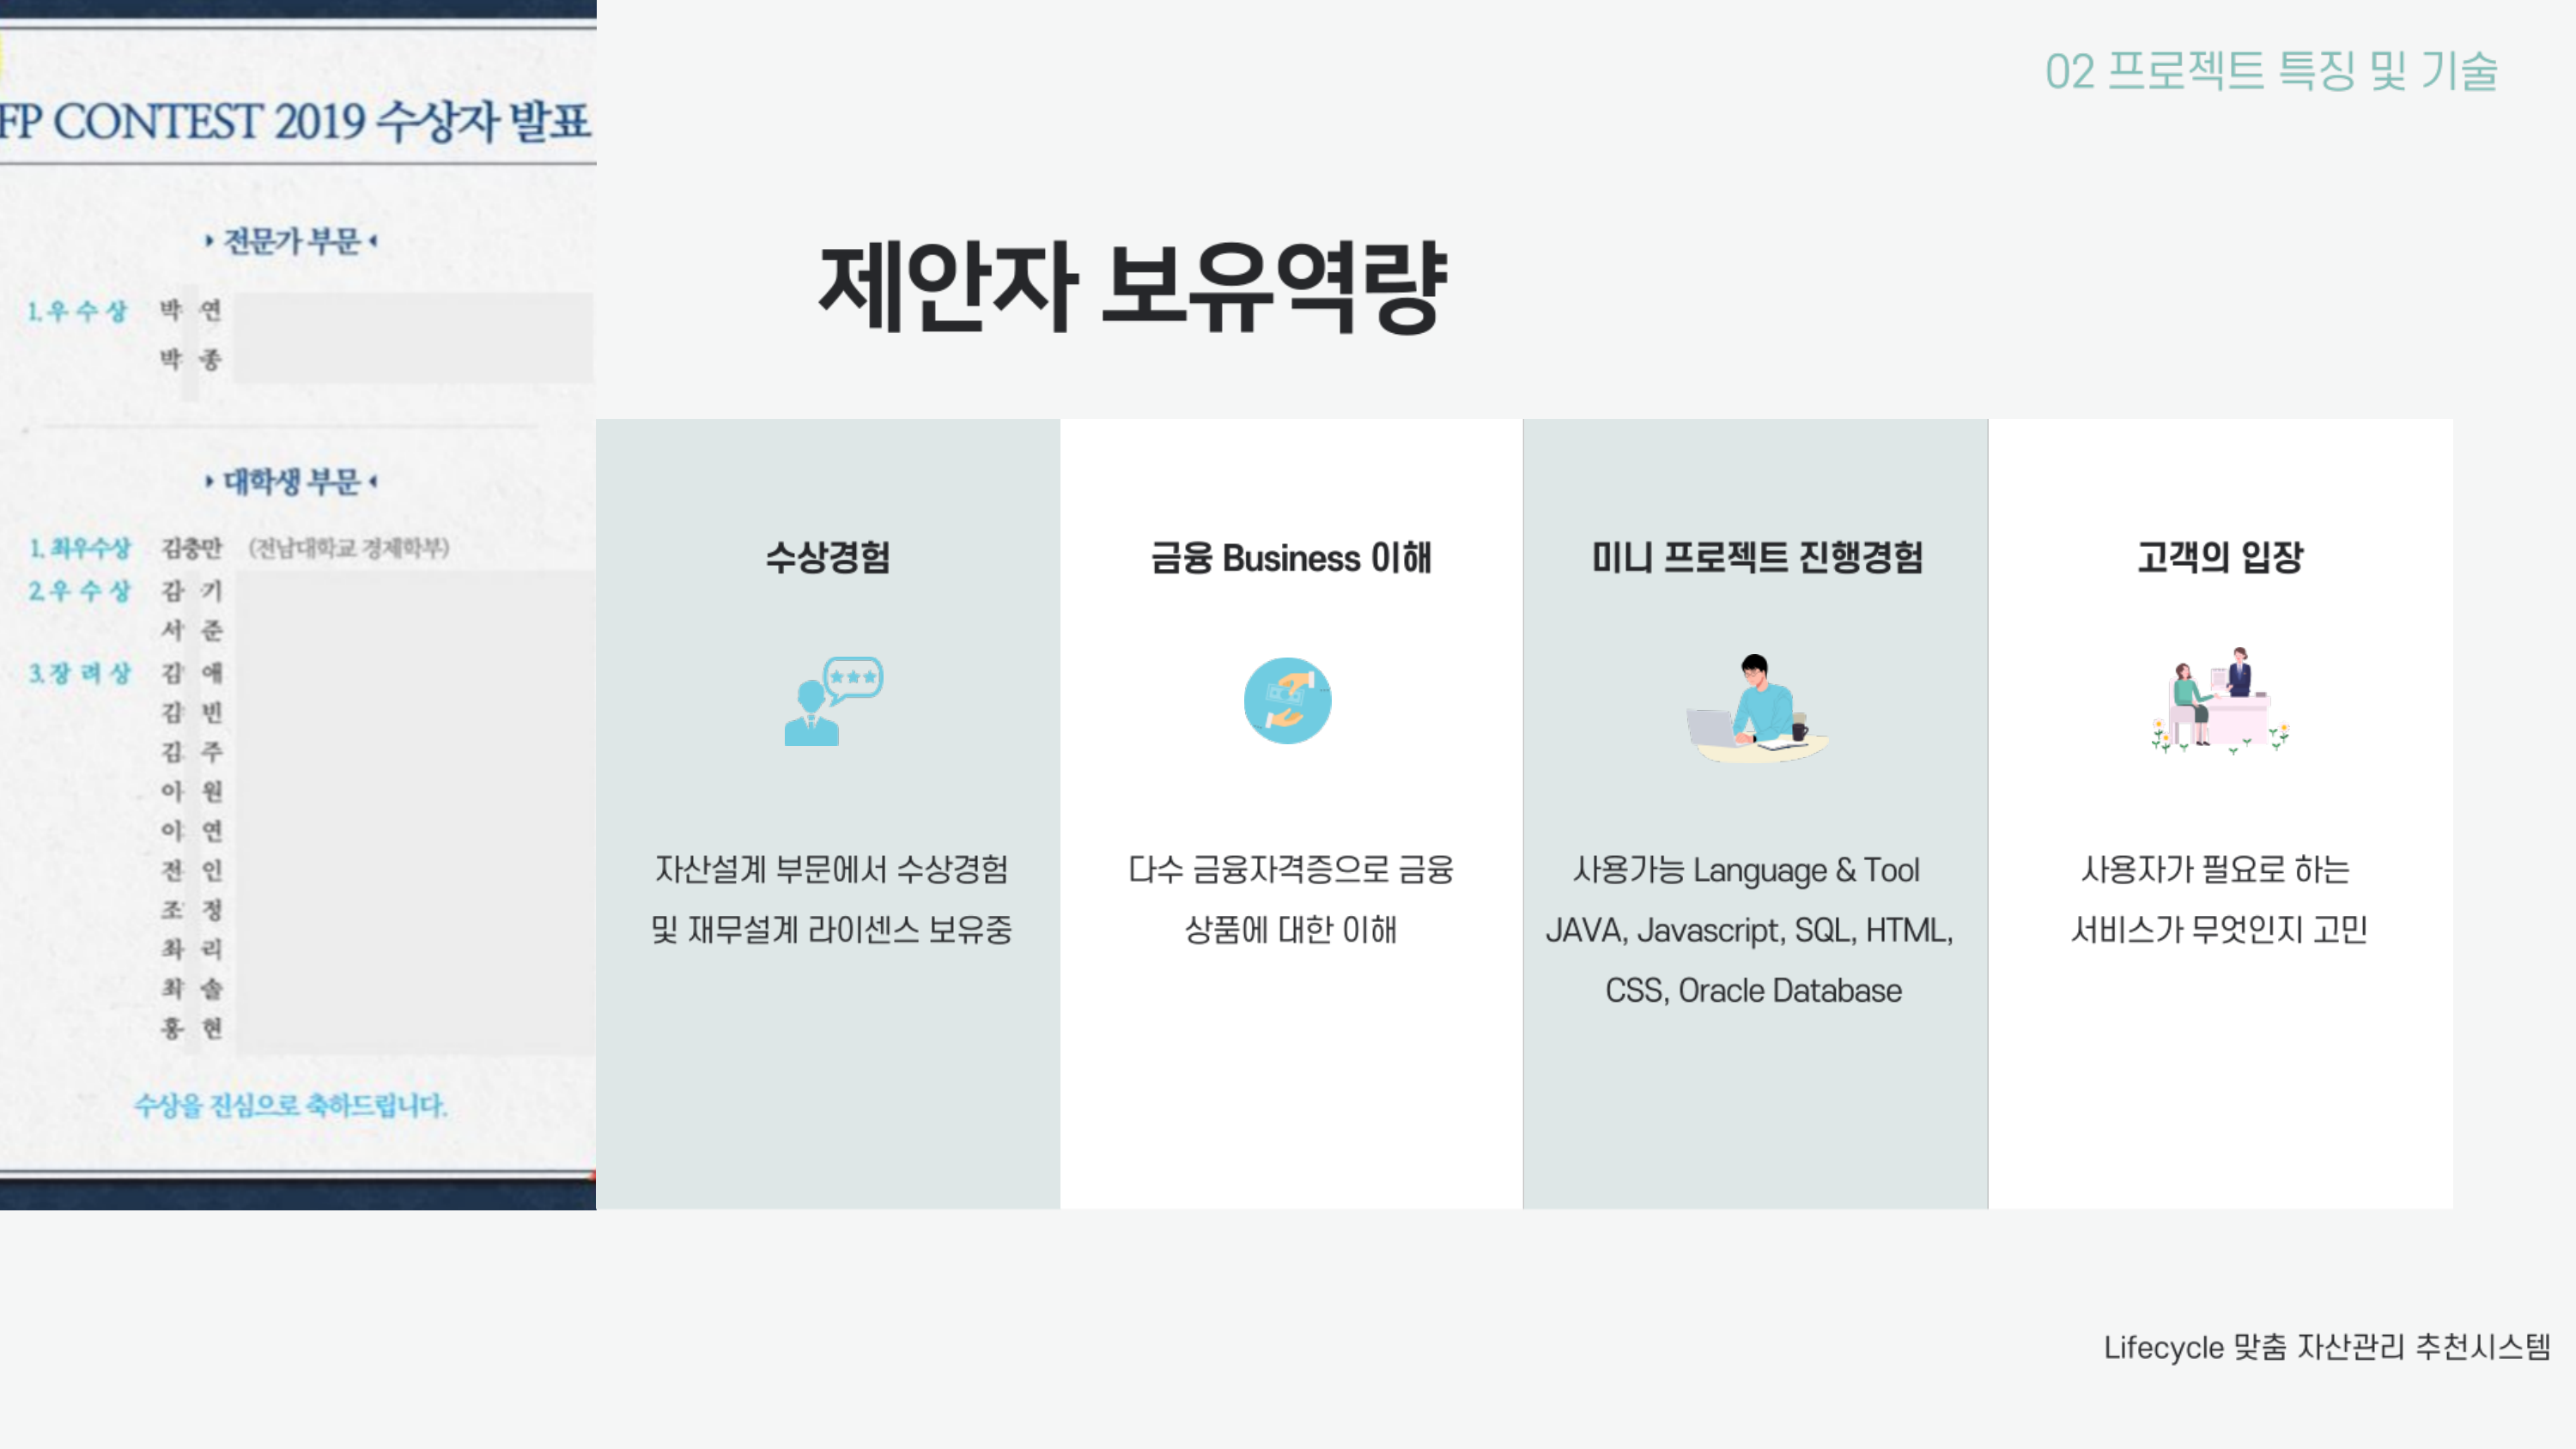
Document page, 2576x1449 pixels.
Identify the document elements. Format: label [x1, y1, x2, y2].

text_box [1524, 419, 1987, 1210]
picture [1121, 527, 1450, 606]
text_box [1686, 654, 1829, 763]
picture [2050, 844, 2385, 974]
text_box [1988, 419, 2453, 1210]
picture [1531, 844, 1978, 1034]
text_box [2152, 647, 2290, 755]
picture [646, 844, 1030, 974]
text_box [1060, 419, 1523, 1210]
picture [1996, 1323, 2567, 1395]
picture [2038, 33, 2520, 142]
text_box [0, 0, 597, 1210]
picture [2050, 527, 2321, 606]
text_box [785, 657, 884, 746]
picture [1586, 527, 1941, 606]
text_box [1244, 658, 1332, 745]
text_box [596, 419, 1059, 1210]
picture [803, 205, 1496, 392]
picture [1122, 844, 1471, 974]
picture [657, 527, 908, 606]
